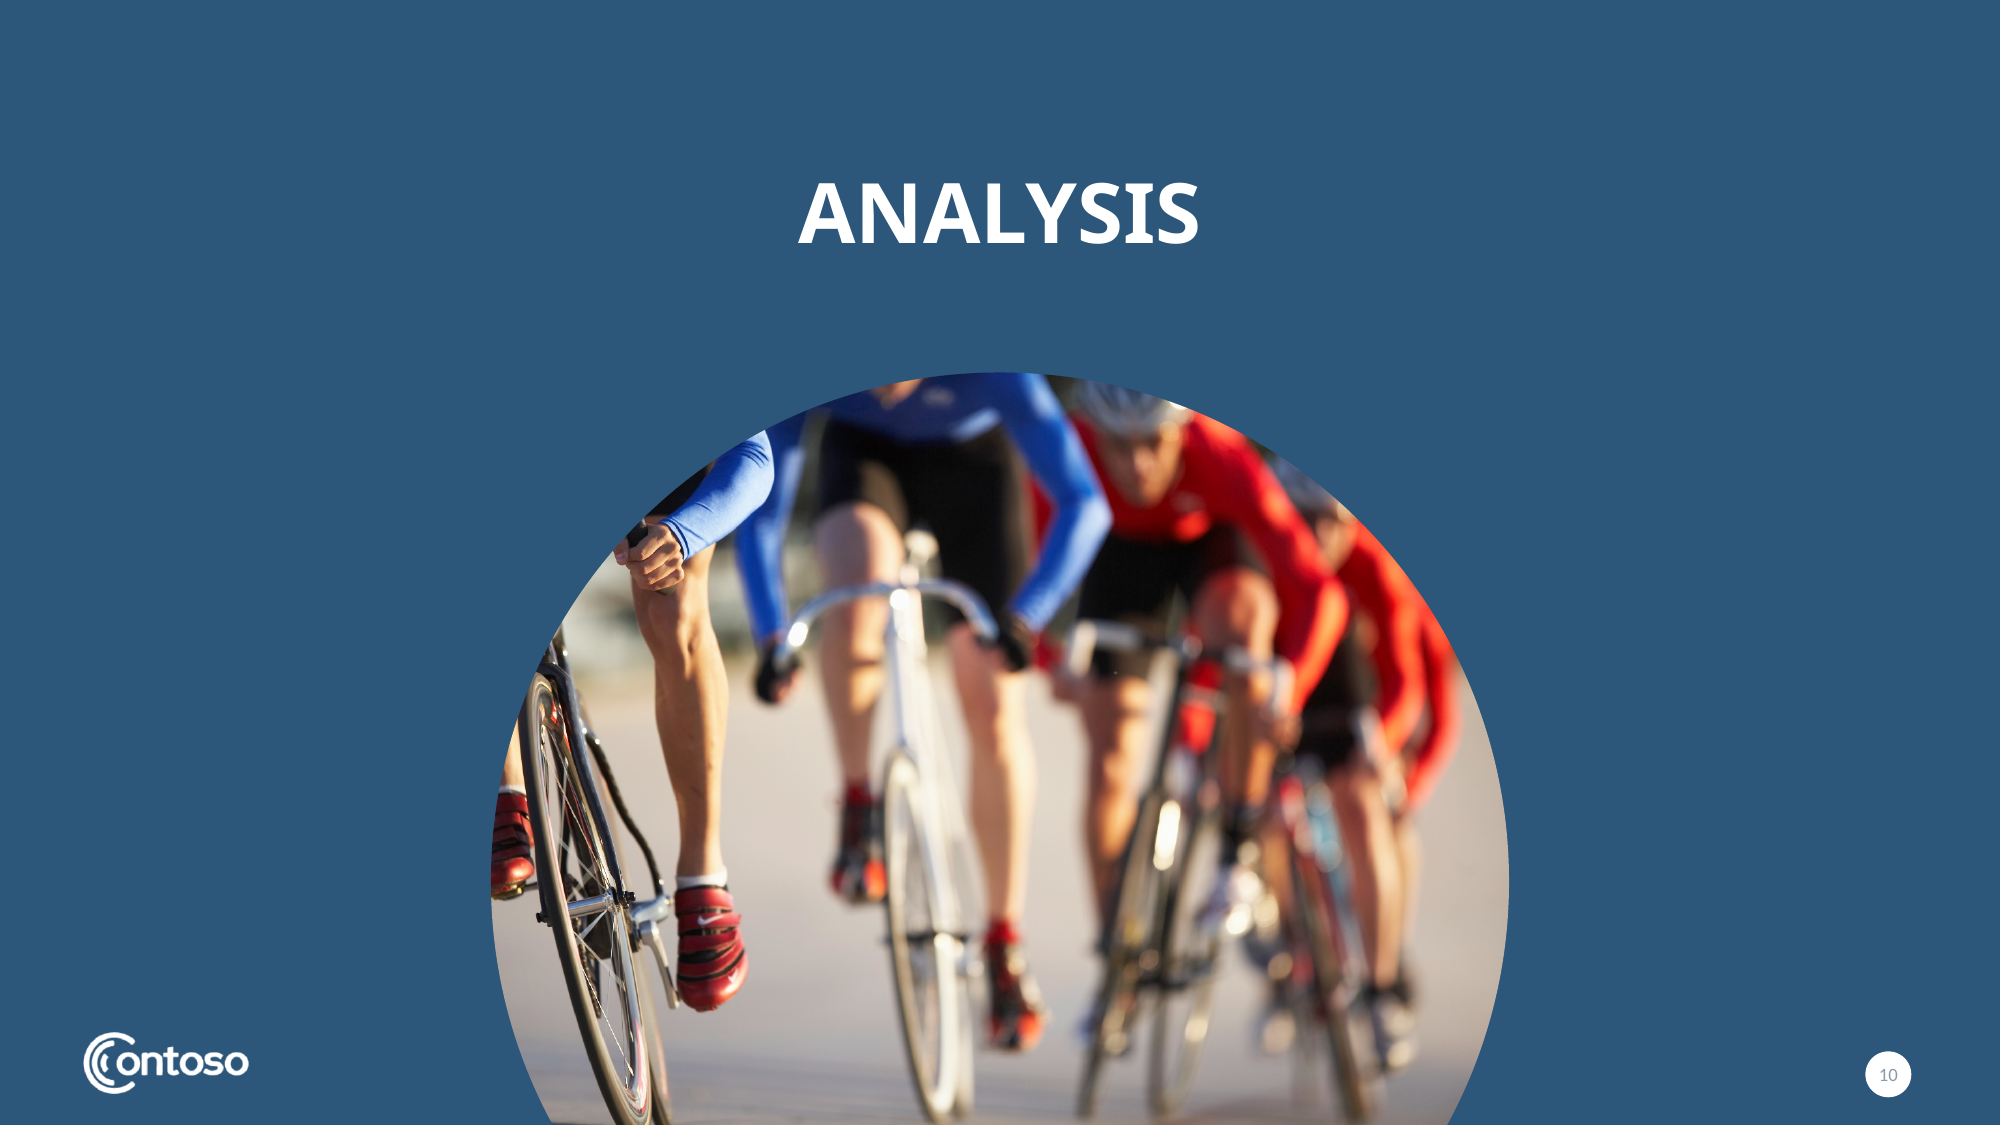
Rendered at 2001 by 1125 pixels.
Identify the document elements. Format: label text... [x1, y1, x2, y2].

title Analysis [137, 114, 1863, 269]
slide_number 10 [1864, 1059, 1913, 1090]
picture [490, 372, 1510, 1125]
